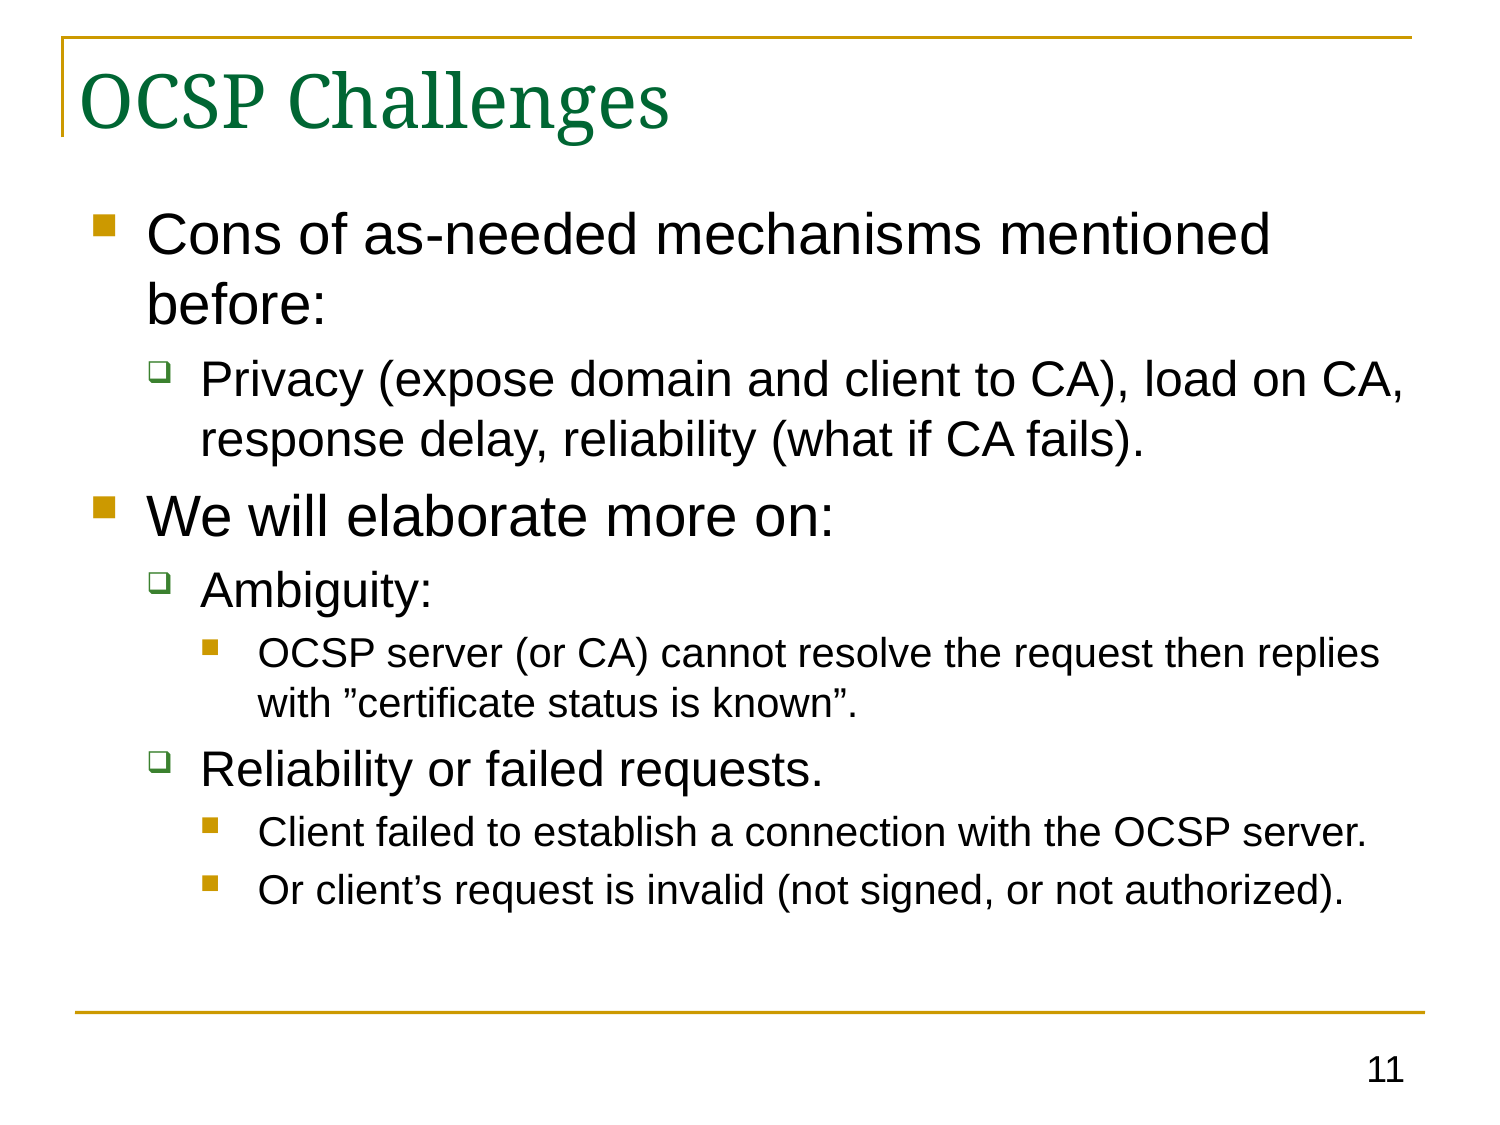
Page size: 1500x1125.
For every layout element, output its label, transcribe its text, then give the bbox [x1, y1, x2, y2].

list Cons of as-needed mechanisms mentioned before: Privacy (expose domain and client to CA), load on CA, response delay, reliability (what if CA fails). We will elaborate more on: Ambiguity: OCSP server (or CA) cannot resolve the request then replies with ”certificate status is known”. Reliability or failed requests. Client failed to establish a connection with the OCSP server. Or client’s request is invalid (not signed, or not authorized). [75, 188, 1425, 1006]
text_box 11 [1351, 1023, 1424, 1098]
title OCSP Challenges [63, 45, 1425, 174]
